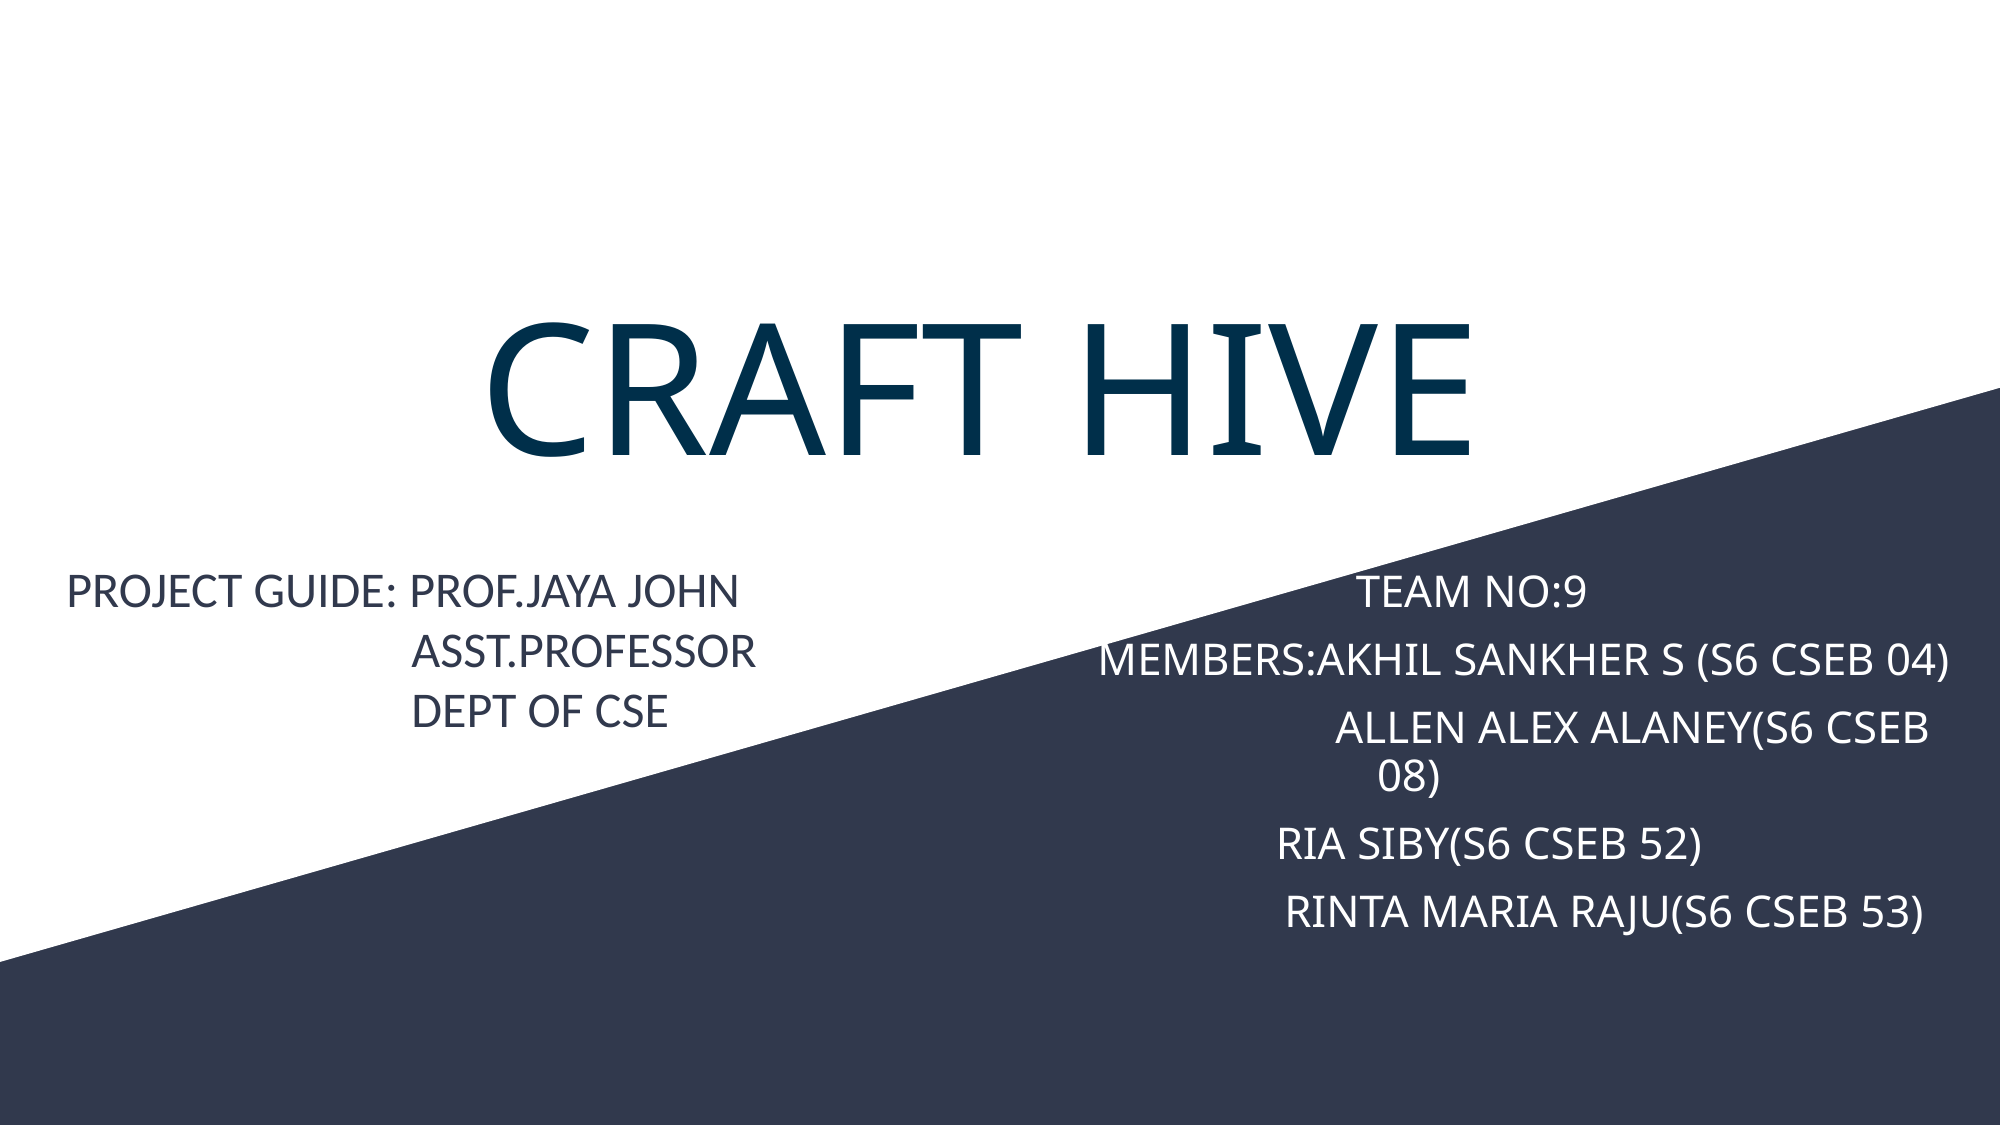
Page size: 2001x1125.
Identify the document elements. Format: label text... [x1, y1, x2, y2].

text_box PROJECT GUIDE: PROF.JAYA JOHN ASST.PROFESSOR DEPT OF CSE [51, 550, 798, 746]
subtitle TEAM NO:9 MEMBERS:AKHIL SANKHER S (S6 CSEB 04) ALLEN ALEX ALANEY(S6 CSEB 08) RIA SIBY(S6 CSEB 52) RINTA MARIA RAJU(S6 CSEB 53) [838, 562, 1979, 1086]
title CRAFT HIVE [230, 111, 1731, 503]
